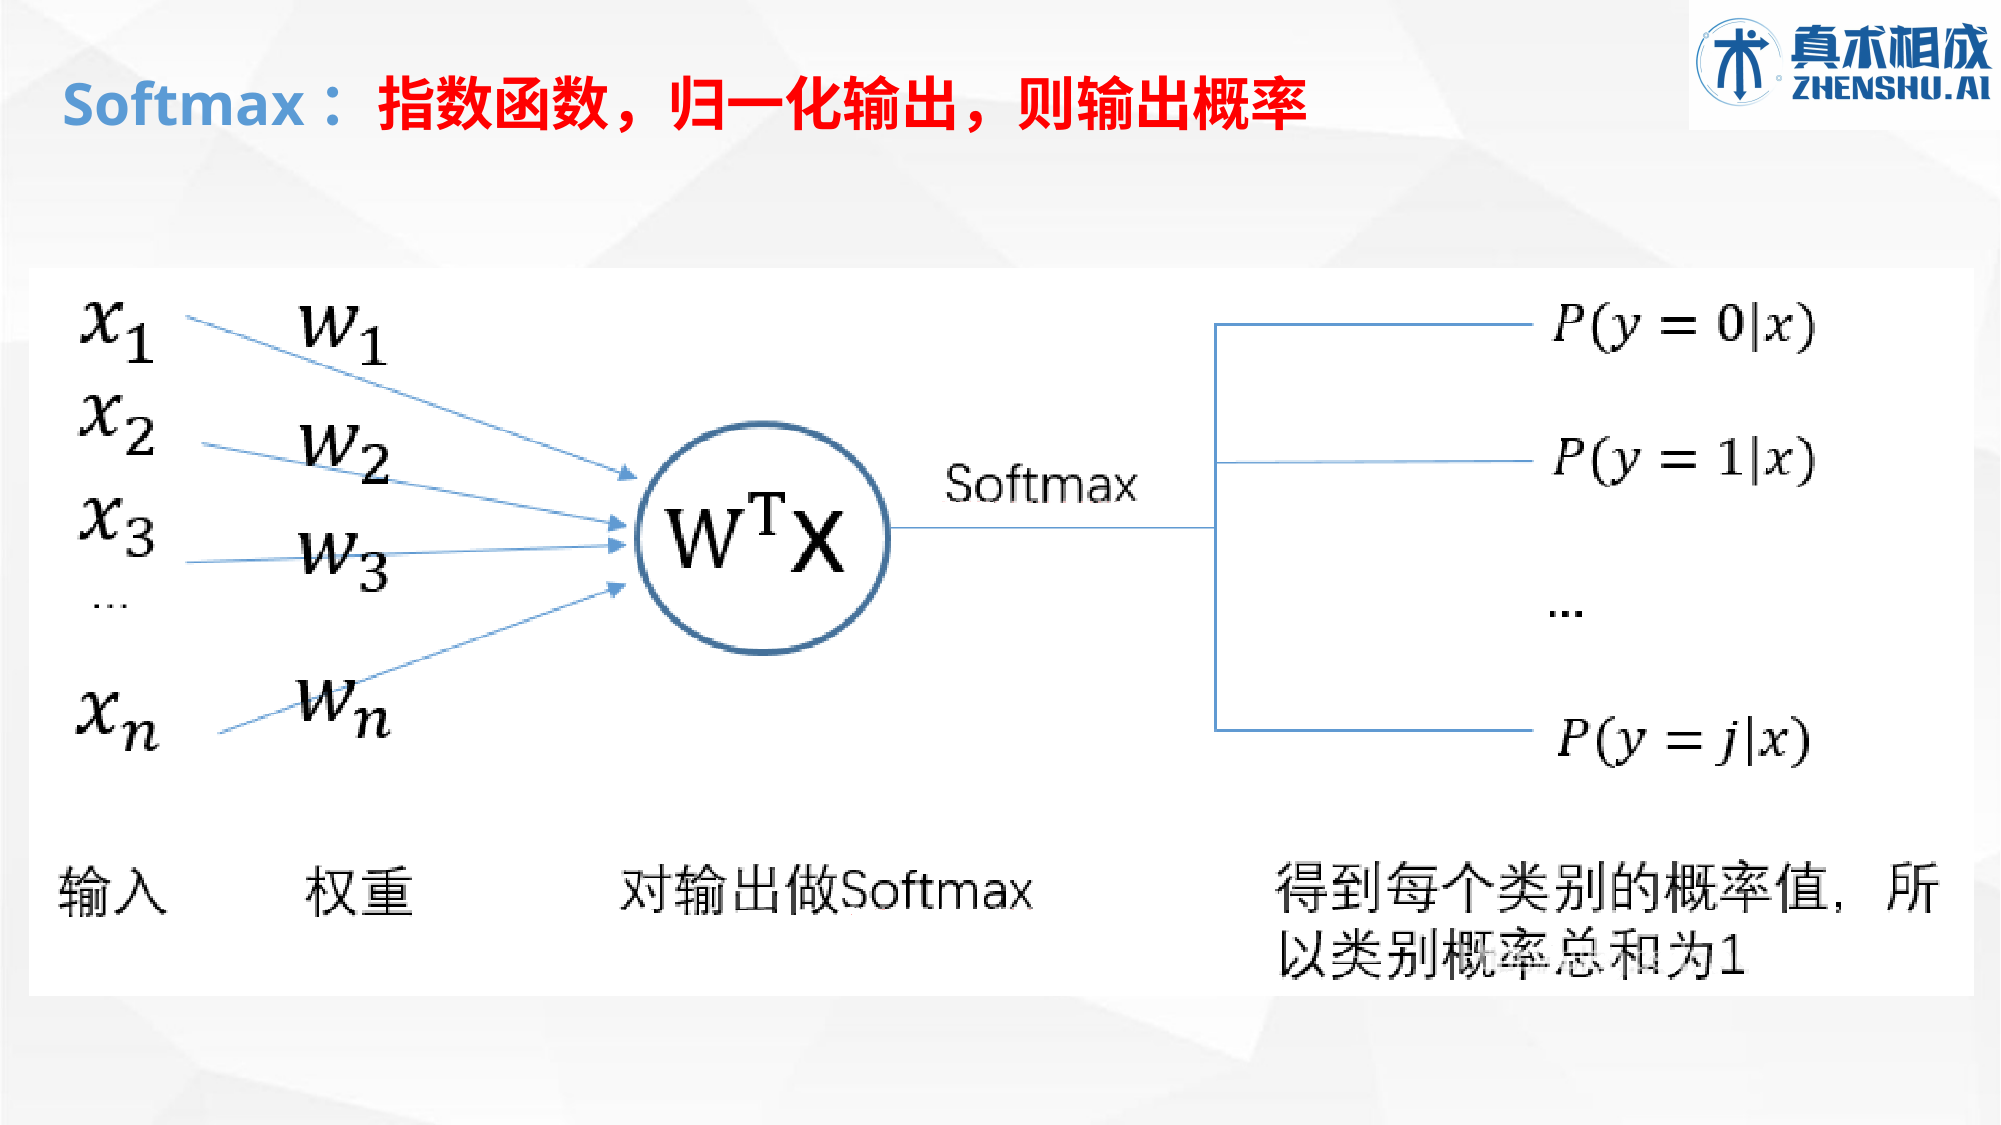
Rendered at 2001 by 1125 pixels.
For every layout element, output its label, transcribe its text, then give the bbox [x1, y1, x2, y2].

picture [0, 0, 2001, 1125]
text_box Softmax：指数函数，归一化输出，则输出概率 [48, 59, 1356, 145]
